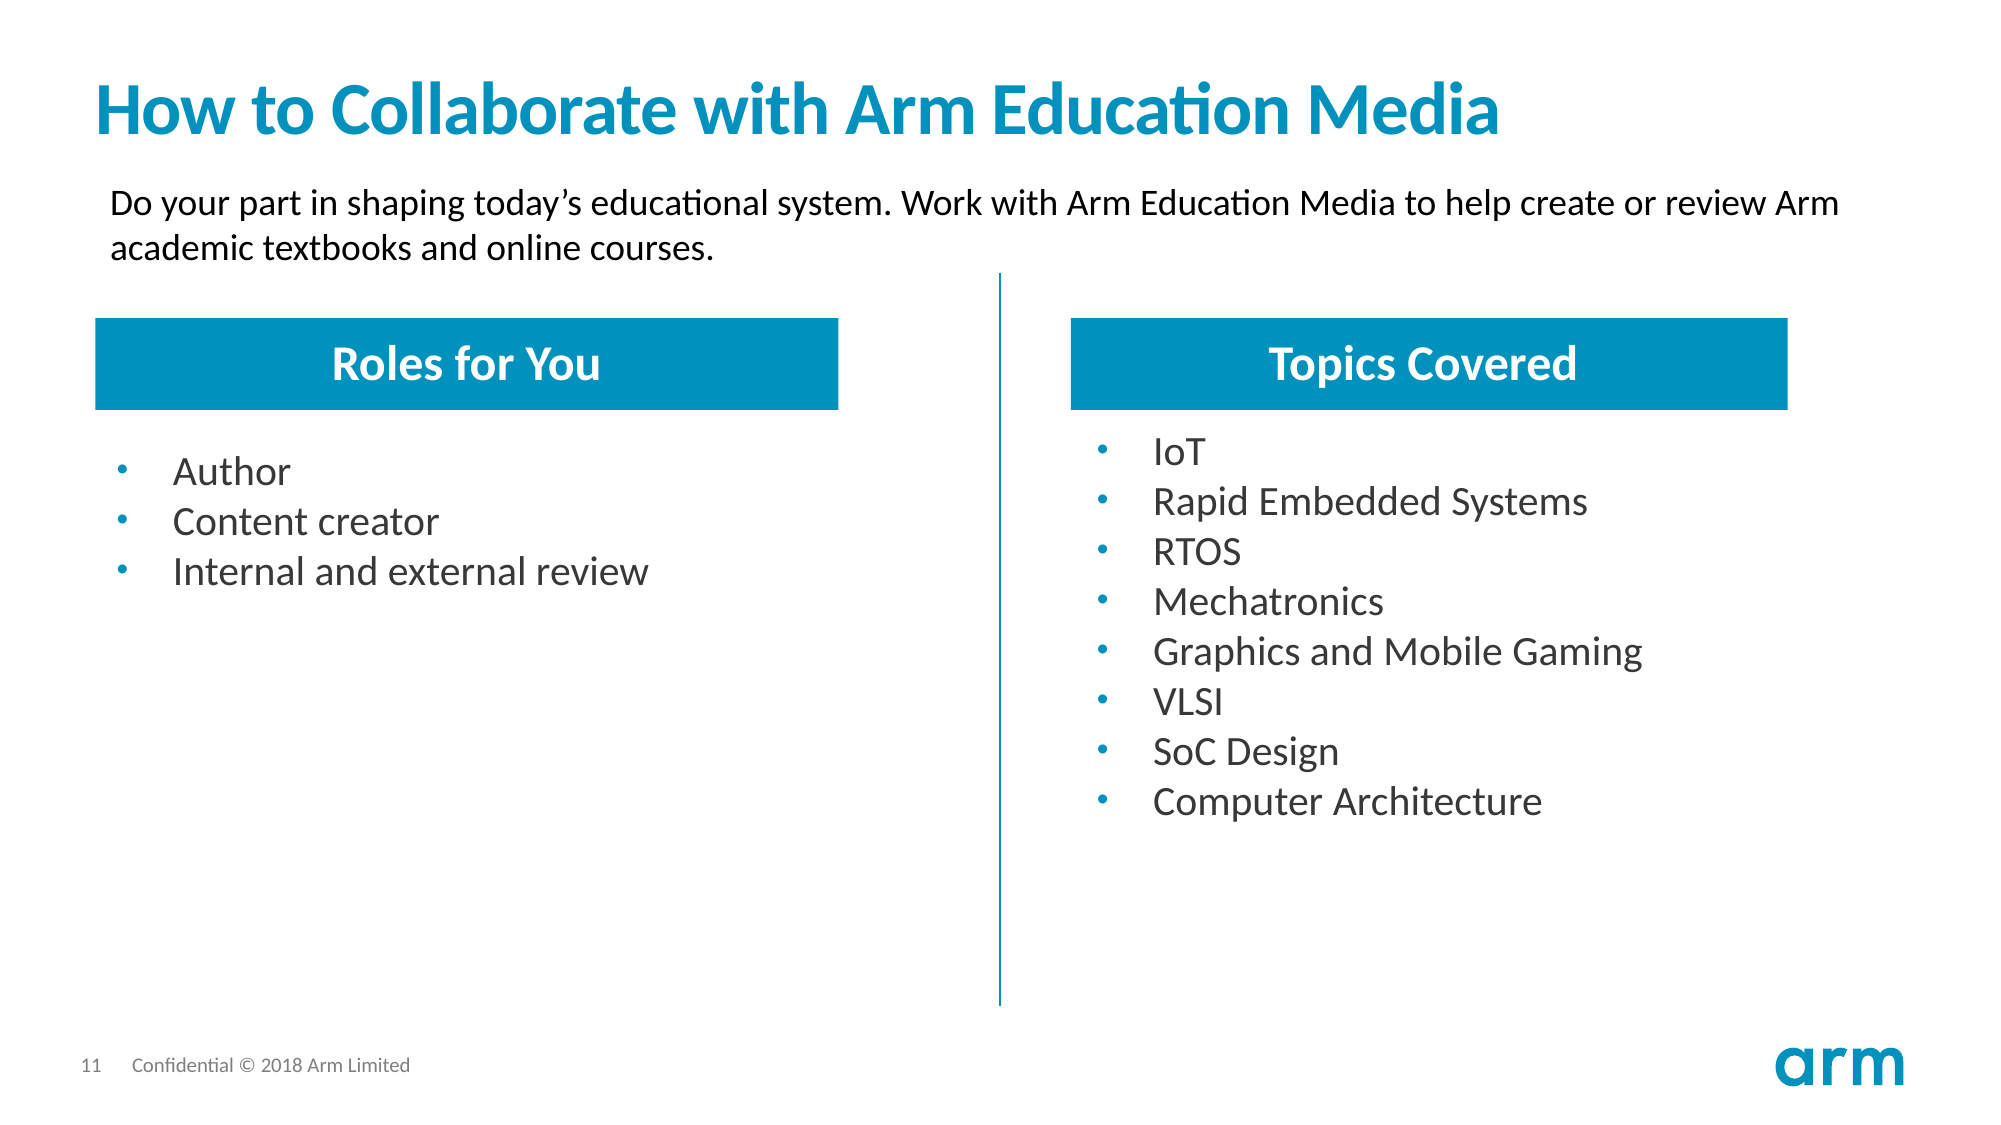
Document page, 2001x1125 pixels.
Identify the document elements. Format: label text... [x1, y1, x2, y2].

list Author Content creator Internal and external review [51, 443, 948, 1125]
title How to Collaborate with Arm Education Media [95, 40, 1930, 150]
text_box Roles for You [95, 318, 839, 410]
text_box Topics Covered [1070, 318, 1788, 410]
list IoT Rapid Embedded Systems RTOS Mechatronics Graphics and Mobile Gaming VLSI SoC Design Computer Architecture [1031, 423, 1963, 1125]
text_box Do your part in shaping today’s educational system. Work with Arm Education Media to help create or review Arm academic textbooks and online courses. [95, 170, 1905, 276]
